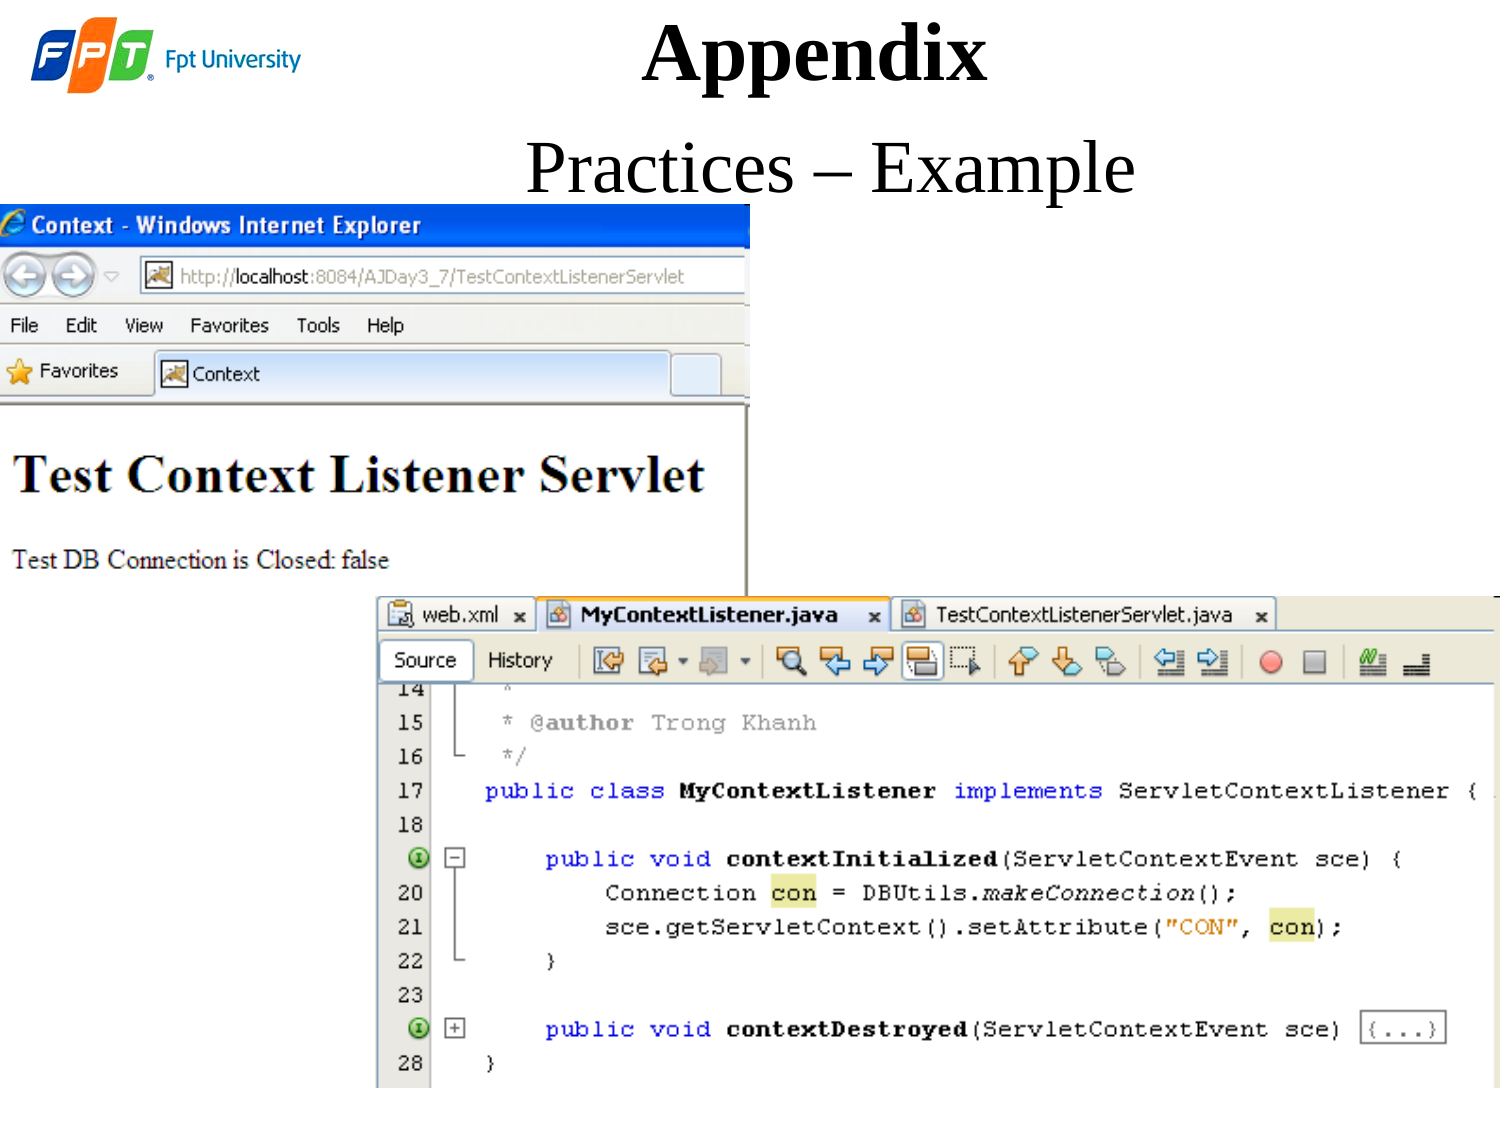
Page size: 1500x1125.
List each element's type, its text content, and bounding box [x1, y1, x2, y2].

picture [0, 0, 150, 122]
picture [0, 204, 1500, 1088]
title Appendix Practices – Example [150, 0, 1500, 233]
